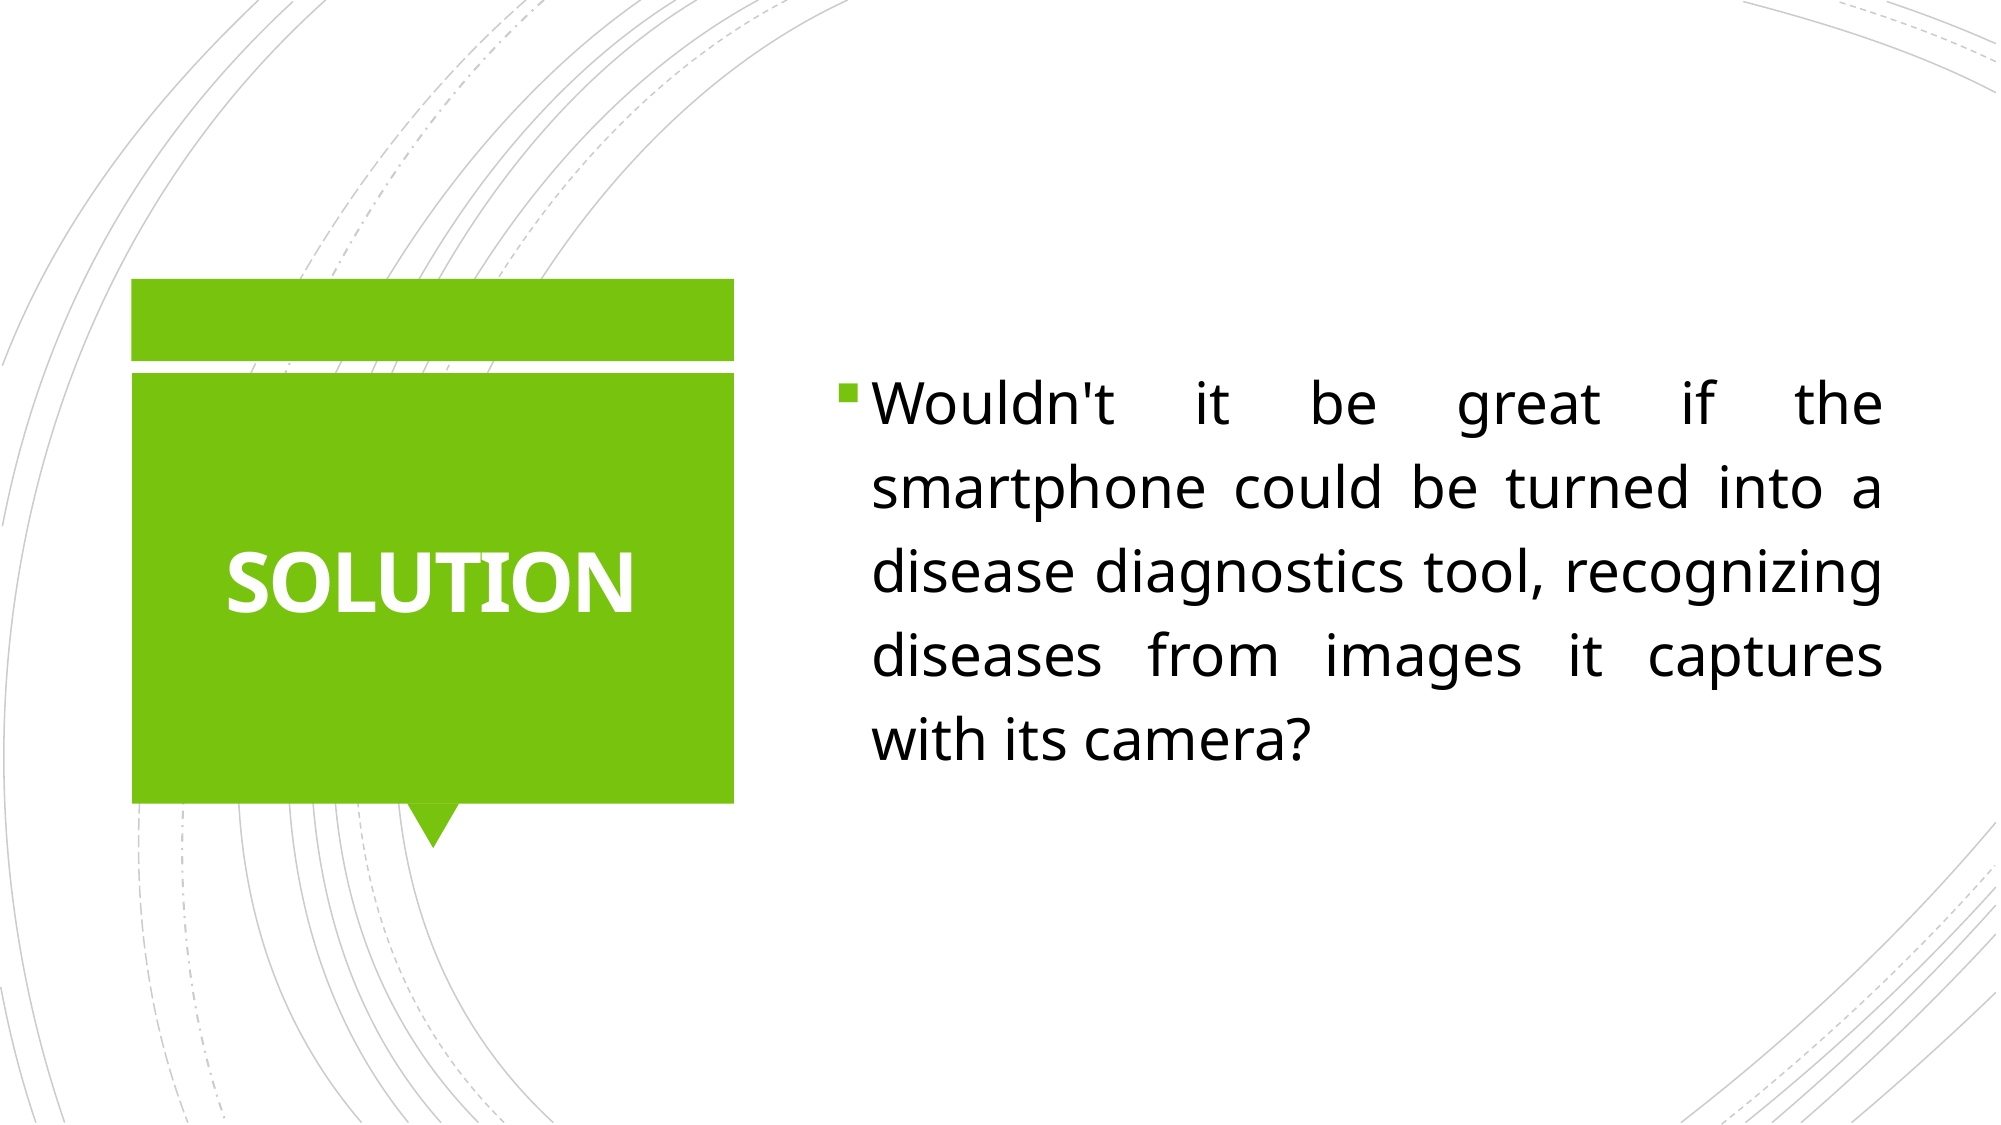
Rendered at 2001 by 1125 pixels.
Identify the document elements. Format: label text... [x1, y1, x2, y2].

list Wouldn't it be great if the smartphone could be turned into a disease diagnostics tool, recognizing diseases from images it captures with its camera? [818, 56, 1900, 1068]
title SOLUTION [145, 385, 720, 789]
